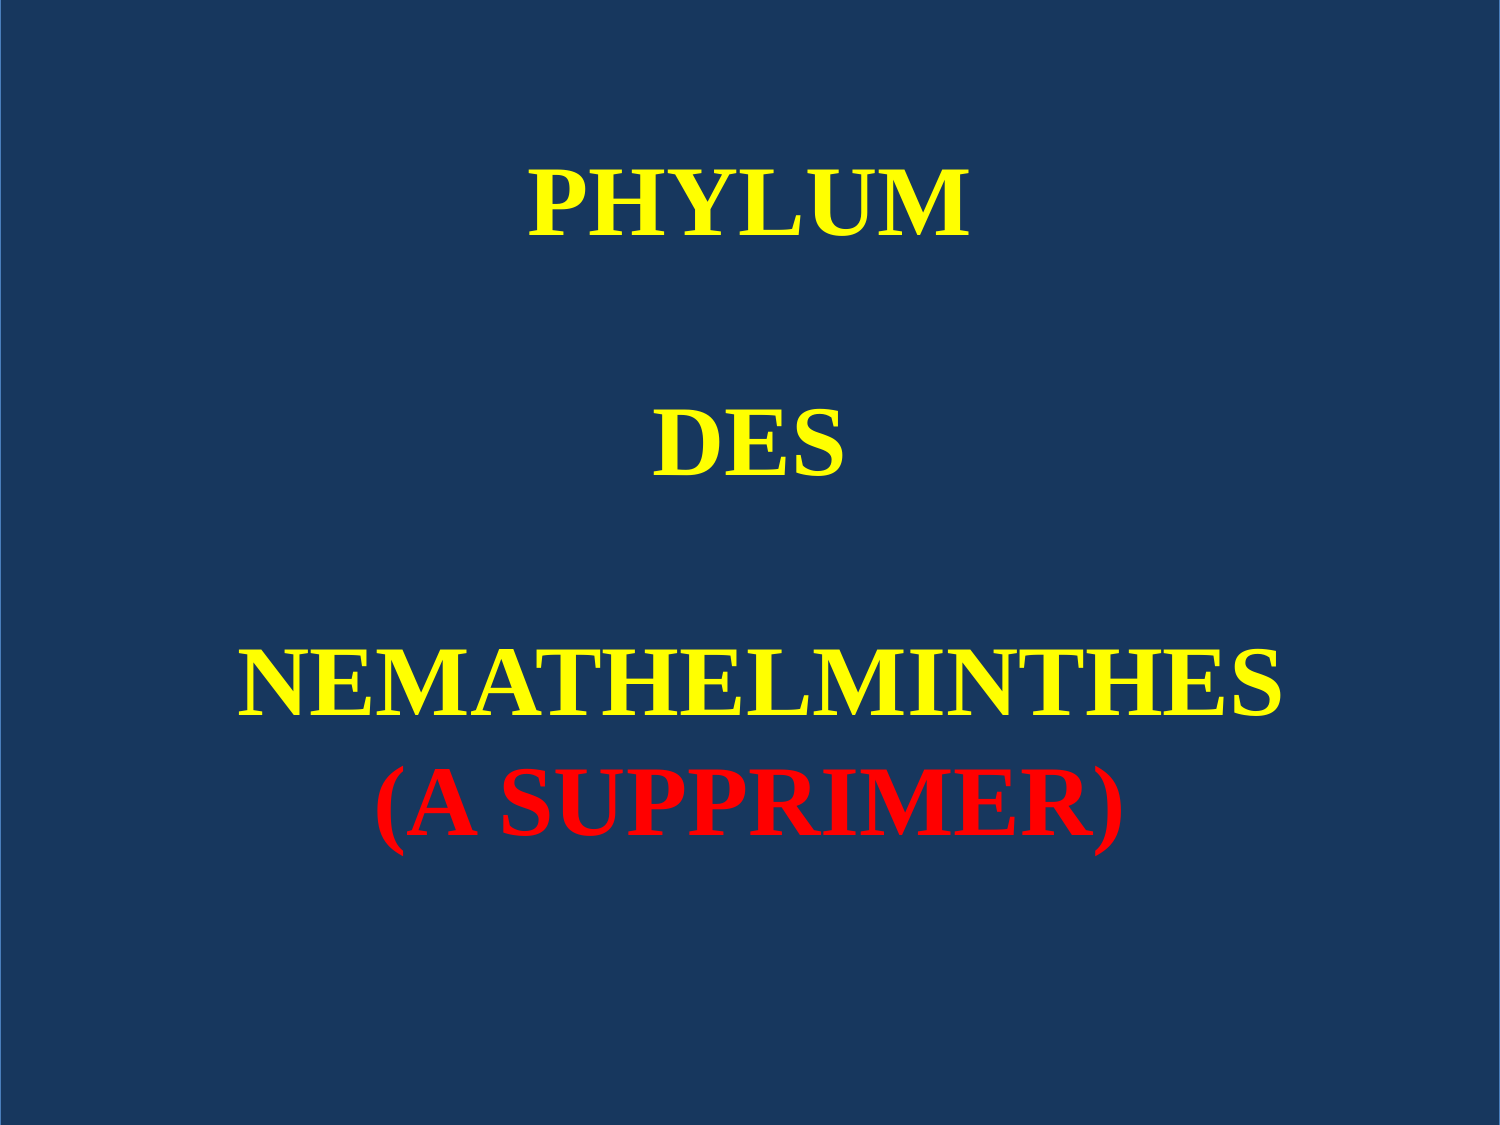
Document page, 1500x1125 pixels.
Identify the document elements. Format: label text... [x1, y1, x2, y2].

text_box PHYLUM DES NEMATHELMINTHES (A SUPPRIMER) [0, 0, 1500, 1125]
